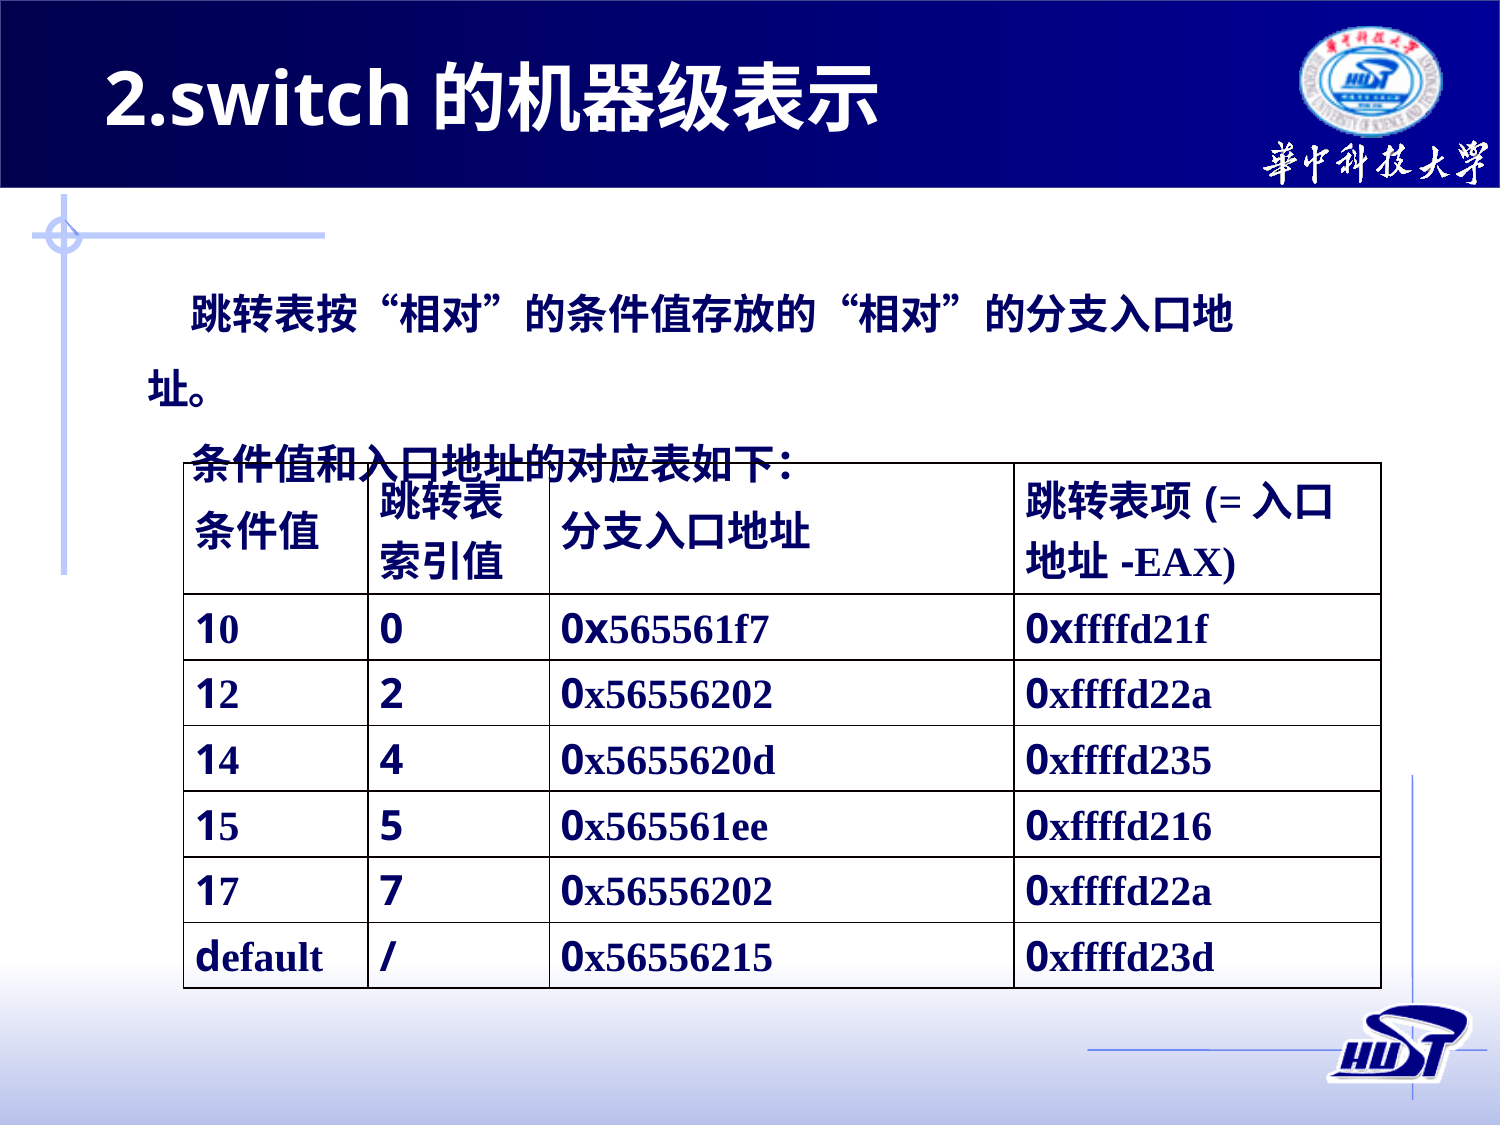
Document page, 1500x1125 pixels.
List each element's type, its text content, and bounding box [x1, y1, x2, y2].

table_cell 10 [184, 595, 367, 659]
table_cell 0xffffd22a [1015, 661, 1380, 725]
table_header 跳转表索引值 [369, 464, 549, 593]
table_cell 0x56556202 [550, 858, 1013, 922]
table_cell 14 [184, 726, 367, 790]
table_cell default [184, 923, 367, 987]
table_cell 5 [369, 792, 549, 856]
table_cell 0x565561f7 [550, 595, 1013, 659]
picture [1299, 26, 1443, 138]
table_cell 0xffffd23d [1015, 923, 1380, 987]
picture [1262, 140, 1488, 185]
table_header 条件值 [184, 464, 367, 593]
table_cell 0x56556215 [550, 923, 1013, 987]
table_cell 0x5655620d [550, 726, 1013, 790]
table_cell 0xffffd22a [1015, 858, 1380, 922]
table_cell 12 [184, 661, 367, 725]
table_cell 0xffffd235 [1015, 726, 1380, 790]
table_cell 0xffffd21f [1015, 595, 1380, 659]
table_cell 15 [184, 792, 367, 856]
table_header 分支入口地址 [550, 464, 1013, 593]
text_box 2.switch的机器级表示 [89, 42, 1308, 148]
table_cell 17 [184, 858, 367, 922]
table_cell 4 [369, 726, 549, 790]
table_cell 0x565561ee [550, 792, 1013, 856]
table_cell 7 [369, 858, 549, 922]
table_header 跳转表项(=入口地址-EAX) [1015, 464, 1380, 593]
table_cell 2 [369, 661, 549, 725]
table_cell / [369, 923, 549, 987]
table_cell 0xffffd216 [1015, 792, 1380, 856]
table_cell 0x56556202 [550, 661, 1013, 725]
text_box 跳转表按“相对”的条件值存放的“相对”的分支入口地址。 条件值和入口地址的对应表如下： [88, 255, 1289, 442]
table_cell 0 [369, 595, 549, 659]
